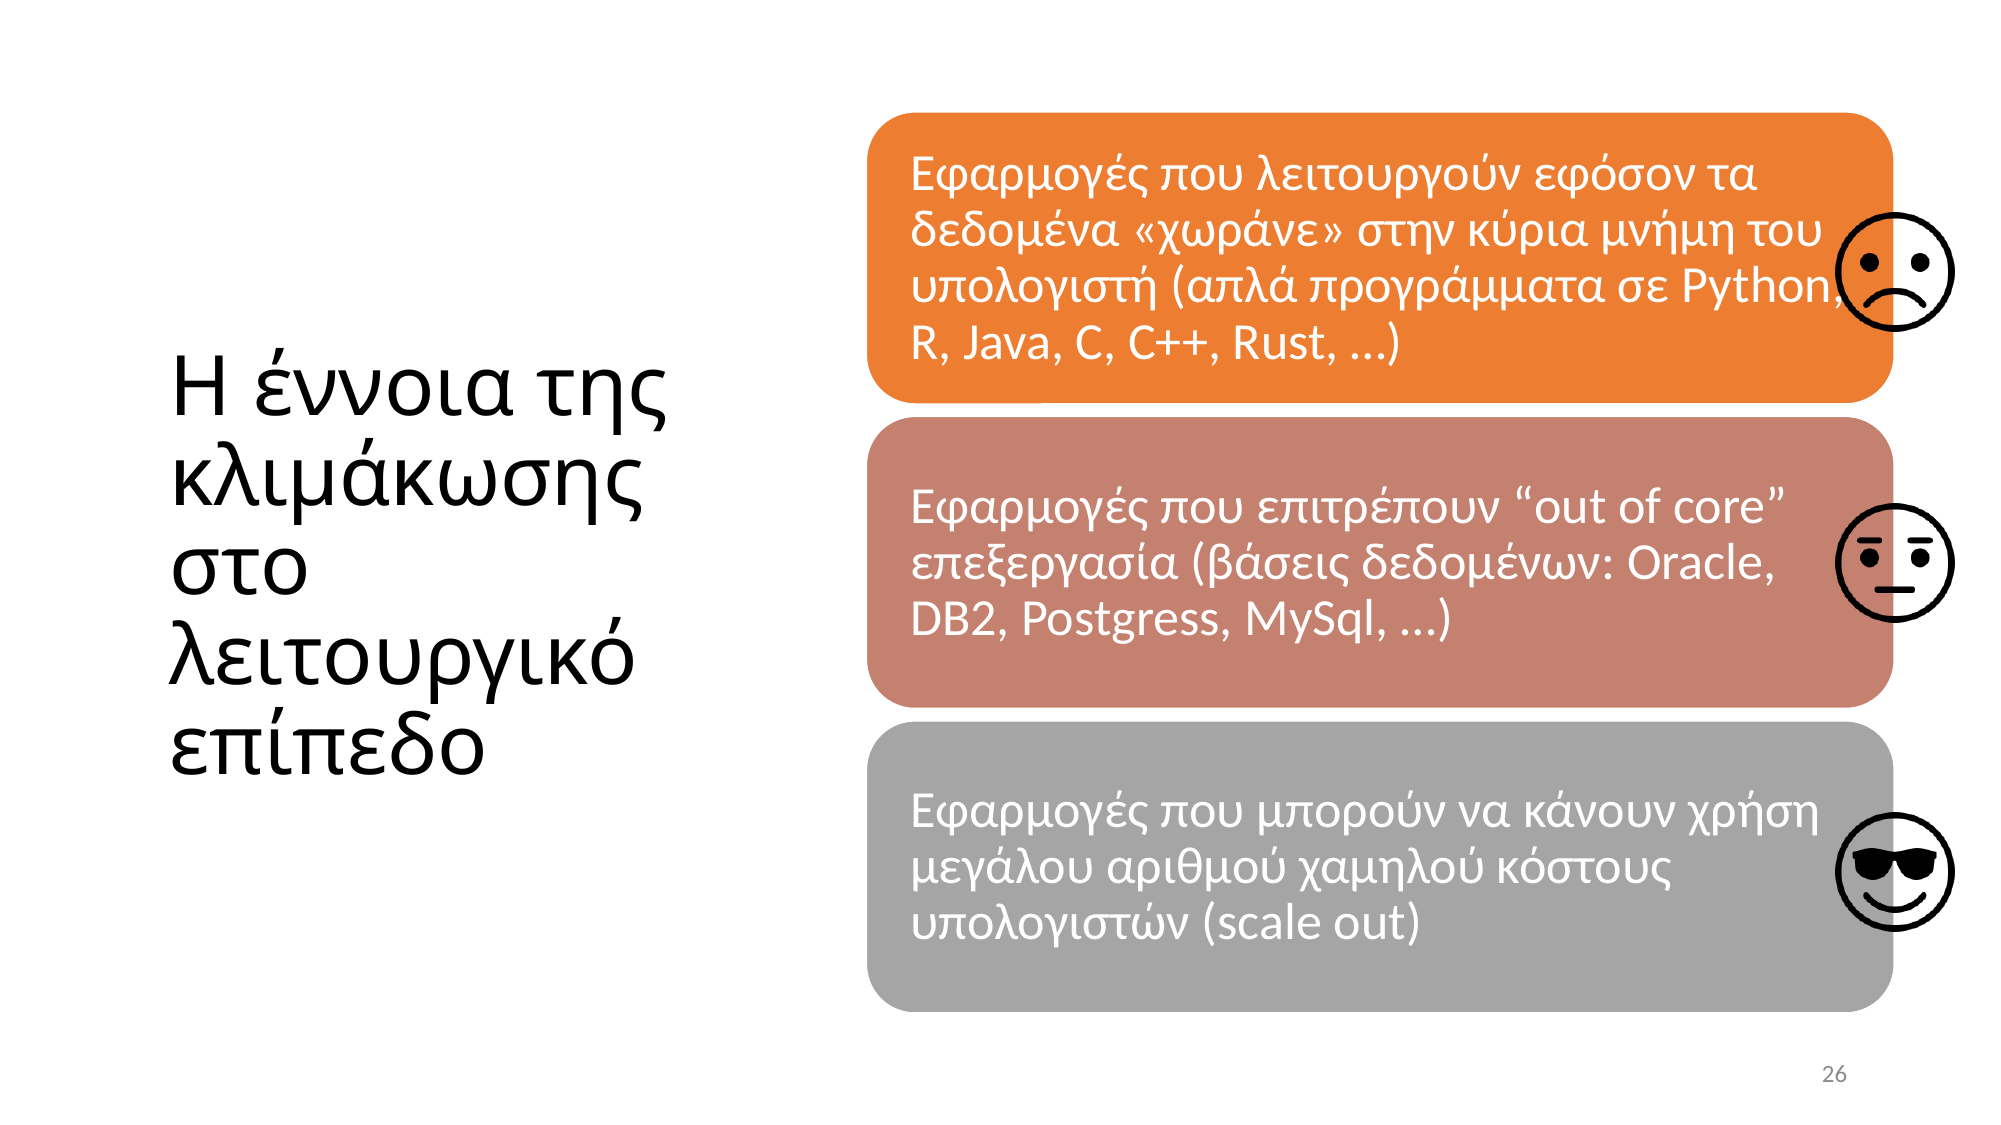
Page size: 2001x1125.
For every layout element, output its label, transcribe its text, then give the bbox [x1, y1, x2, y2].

picture [1819, 487, 1970, 638]
title Η έννοια της κλιμάκωσης στο λειτουργικό επίπεδο [154, 116, 708, 1020]
picture [1819, 796, 1970, 947]
picture [1819, 196, 1970, 347]
slide_number 26 [1412, 1042, 1863, 1103]
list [866, 105, 1895, 1020]
